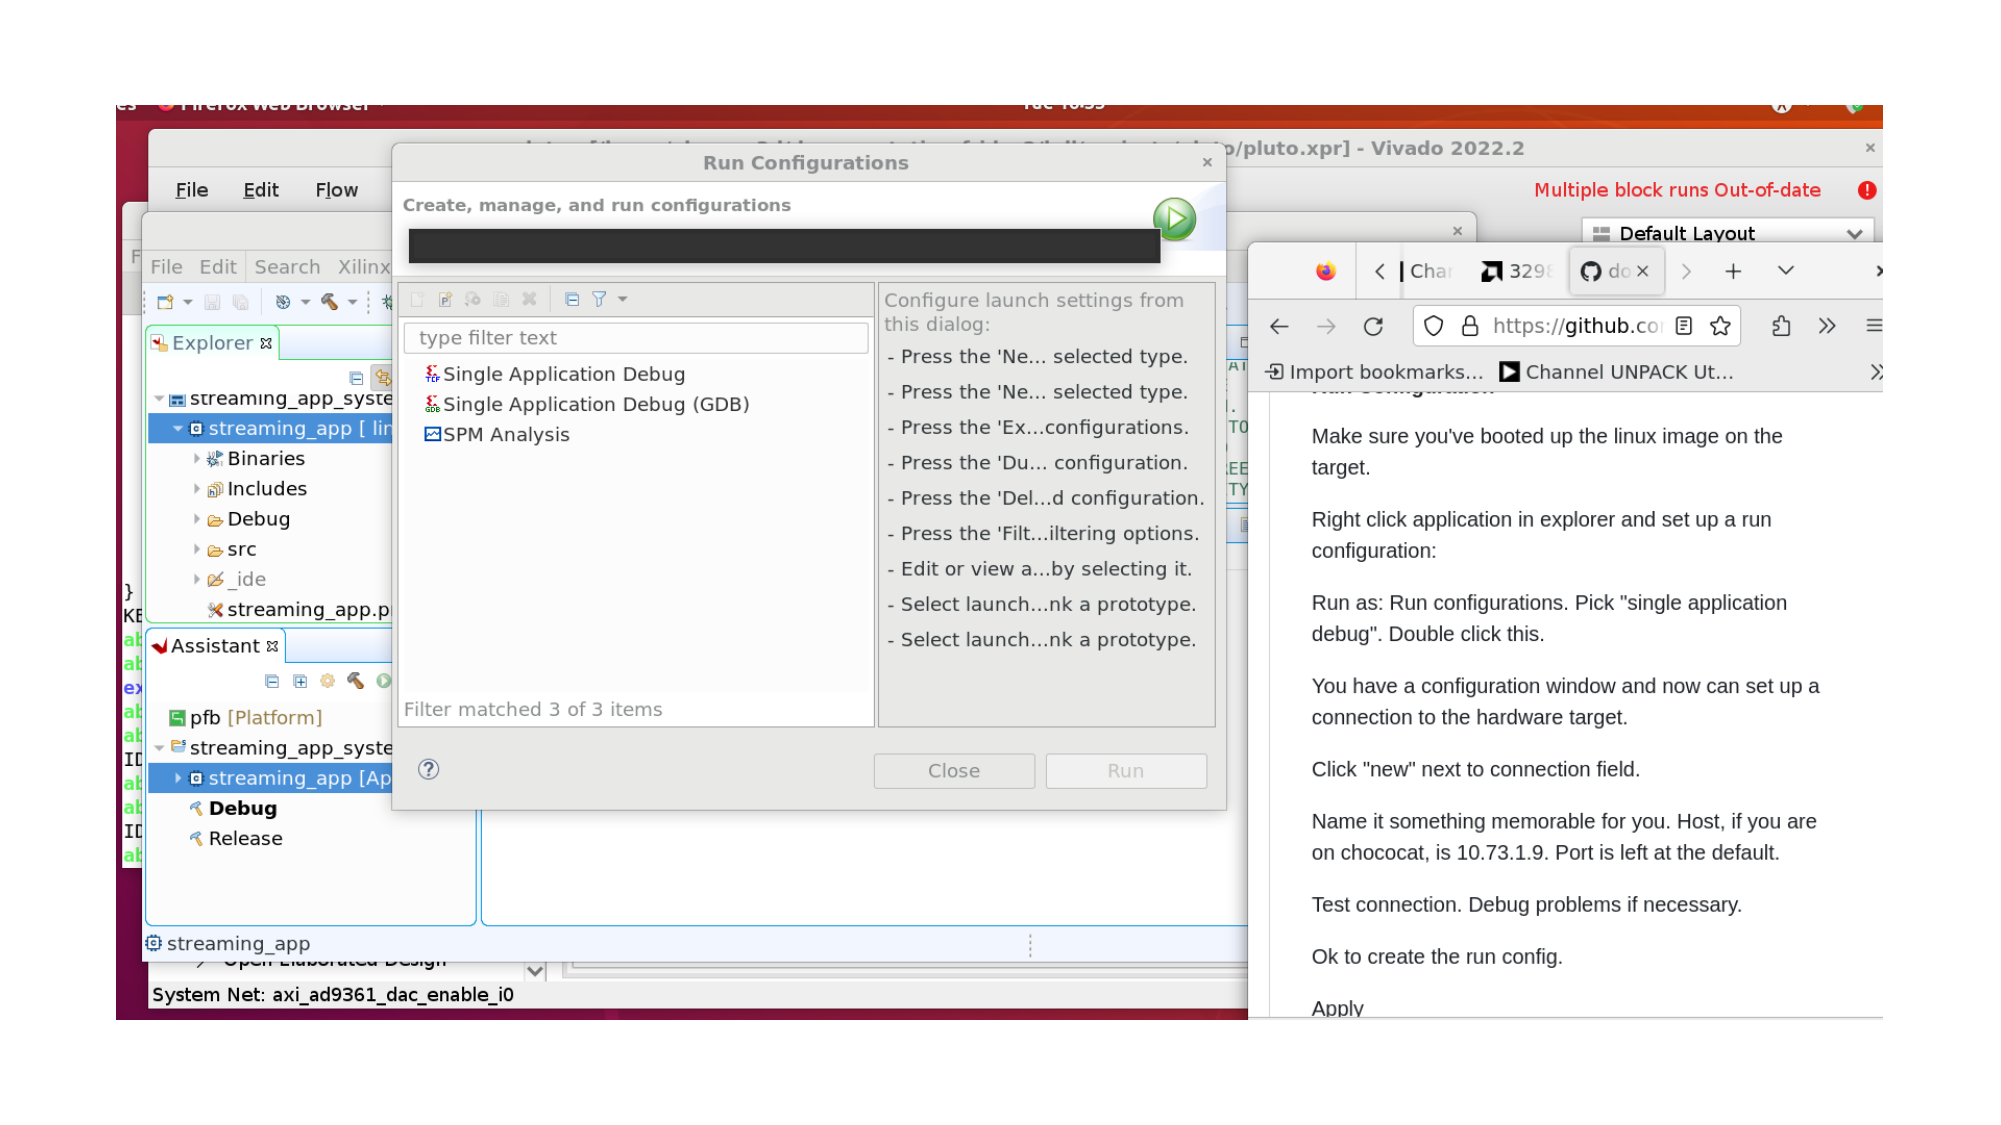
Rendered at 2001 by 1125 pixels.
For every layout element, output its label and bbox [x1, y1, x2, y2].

picture [116, 104, 1884, 1020]
